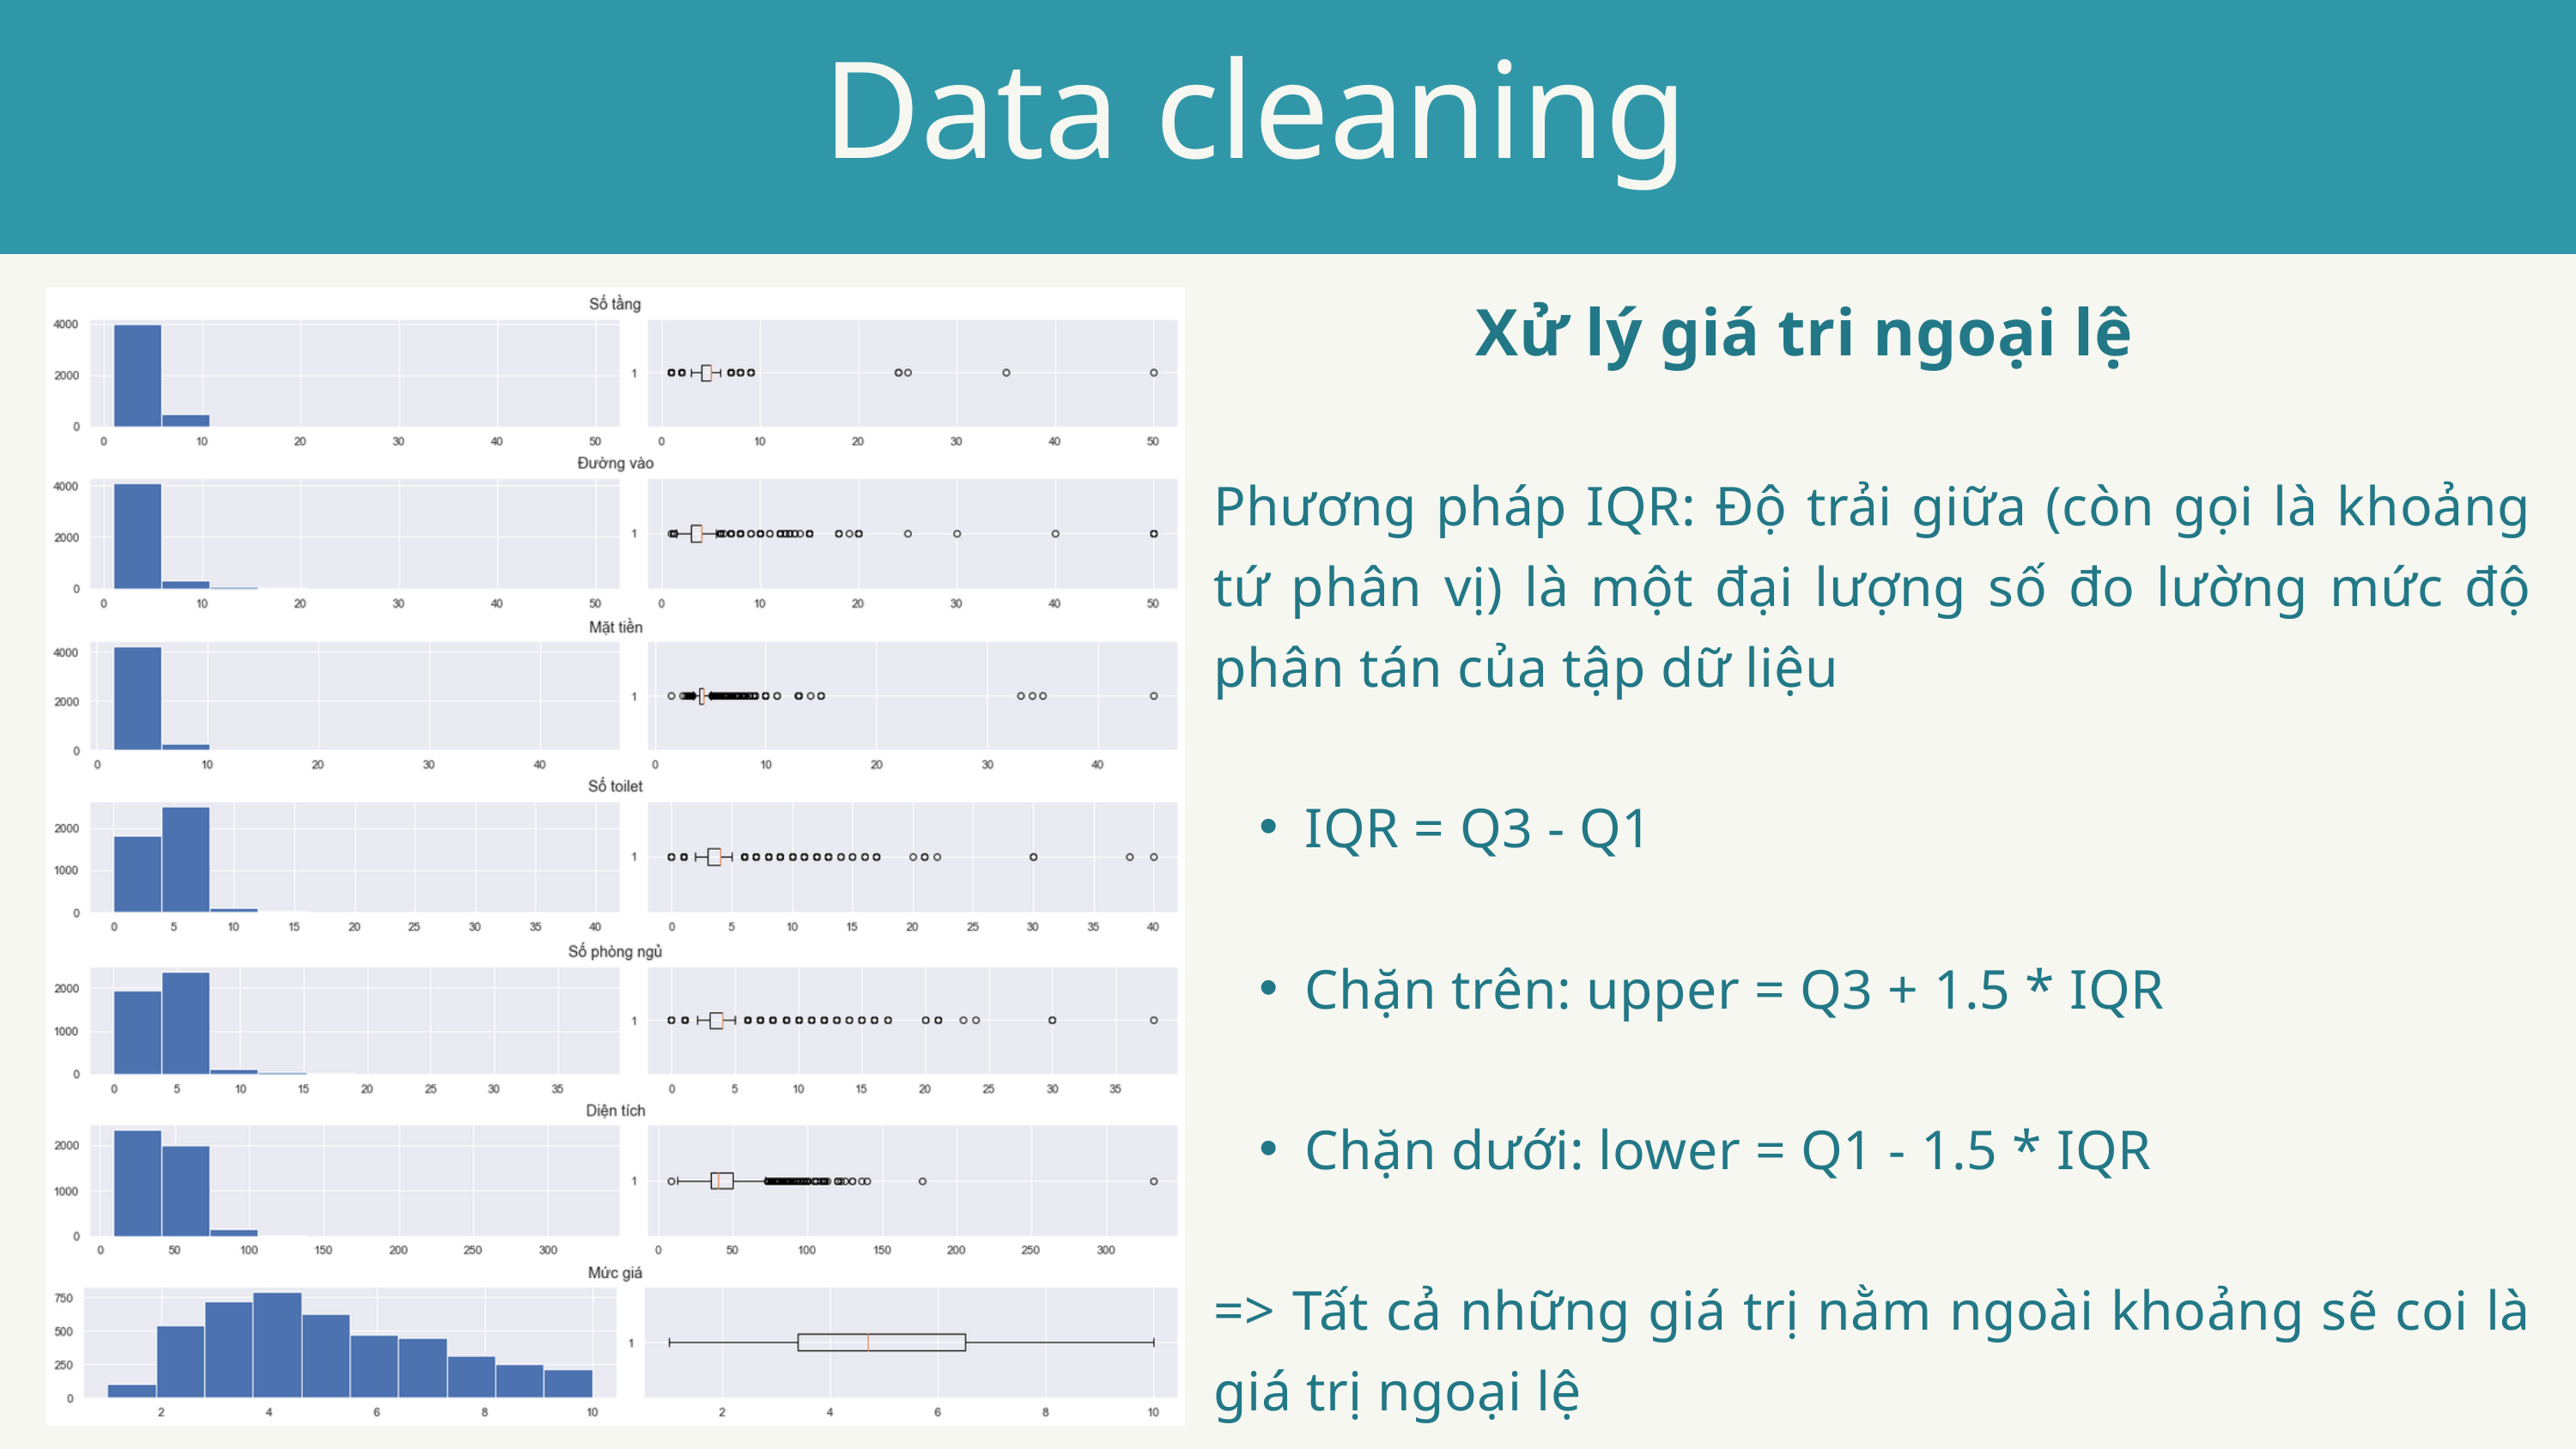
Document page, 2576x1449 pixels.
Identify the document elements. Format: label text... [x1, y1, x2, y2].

text_box Data cleaning [266, 36, 2245, 185]
text_box [0, 0, 2576, 254]
picture [46, 288, 1185, 1426]
text_box Xử lý giá tri ngoại lệ [1430, 288, 2576, 369]
text_box Phương pháp IQR: Độ trải giữa (còn gọi là khoảng tứ phân vị) là một đại lượng số đo lường mức độ phân tán của tập dữ liệu IQR = Q3 - Q1 Chặn trên: upper = Q3 + 1.5 * IQR Chặn dưới: lower = Q1 - 1.5 * IQR => Tất cả những giá trị nằm ngoài khoảng sẽ coi là giá trị ngoại lệ [1213, 456, 2534, 1422]
